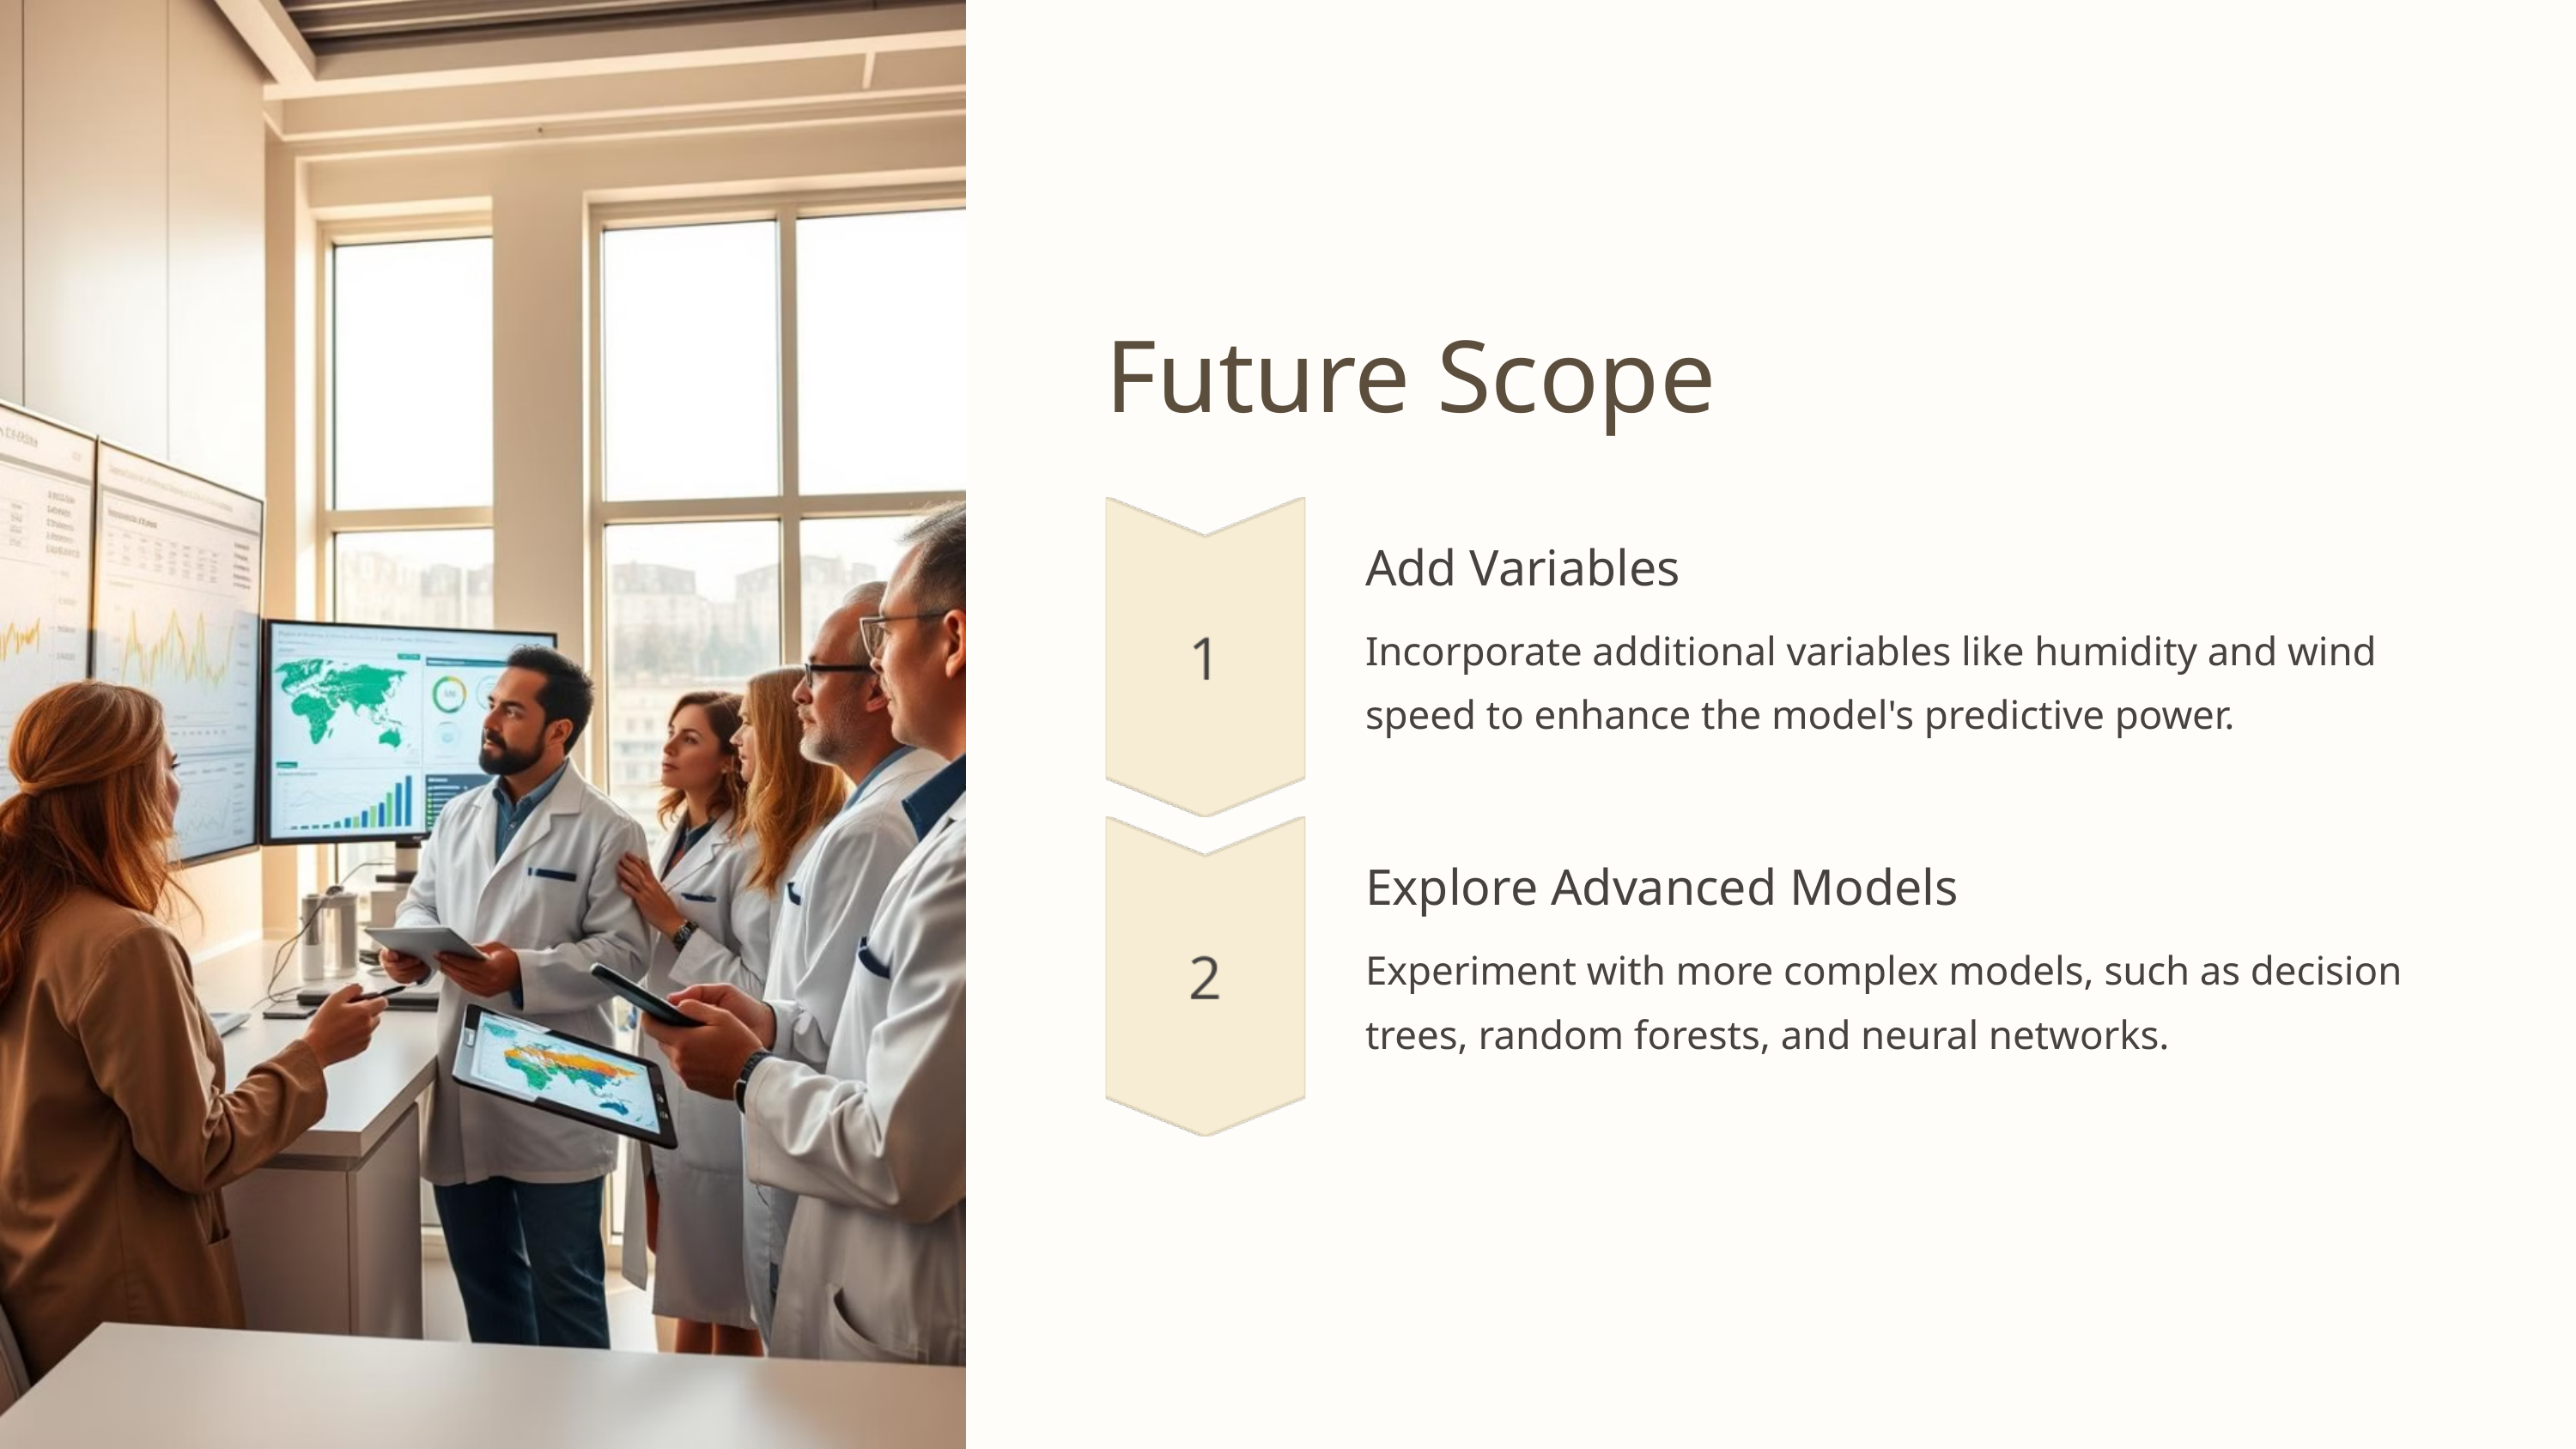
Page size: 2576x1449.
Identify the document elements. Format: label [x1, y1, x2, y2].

text_box [0, 0, 2576, 1449]
